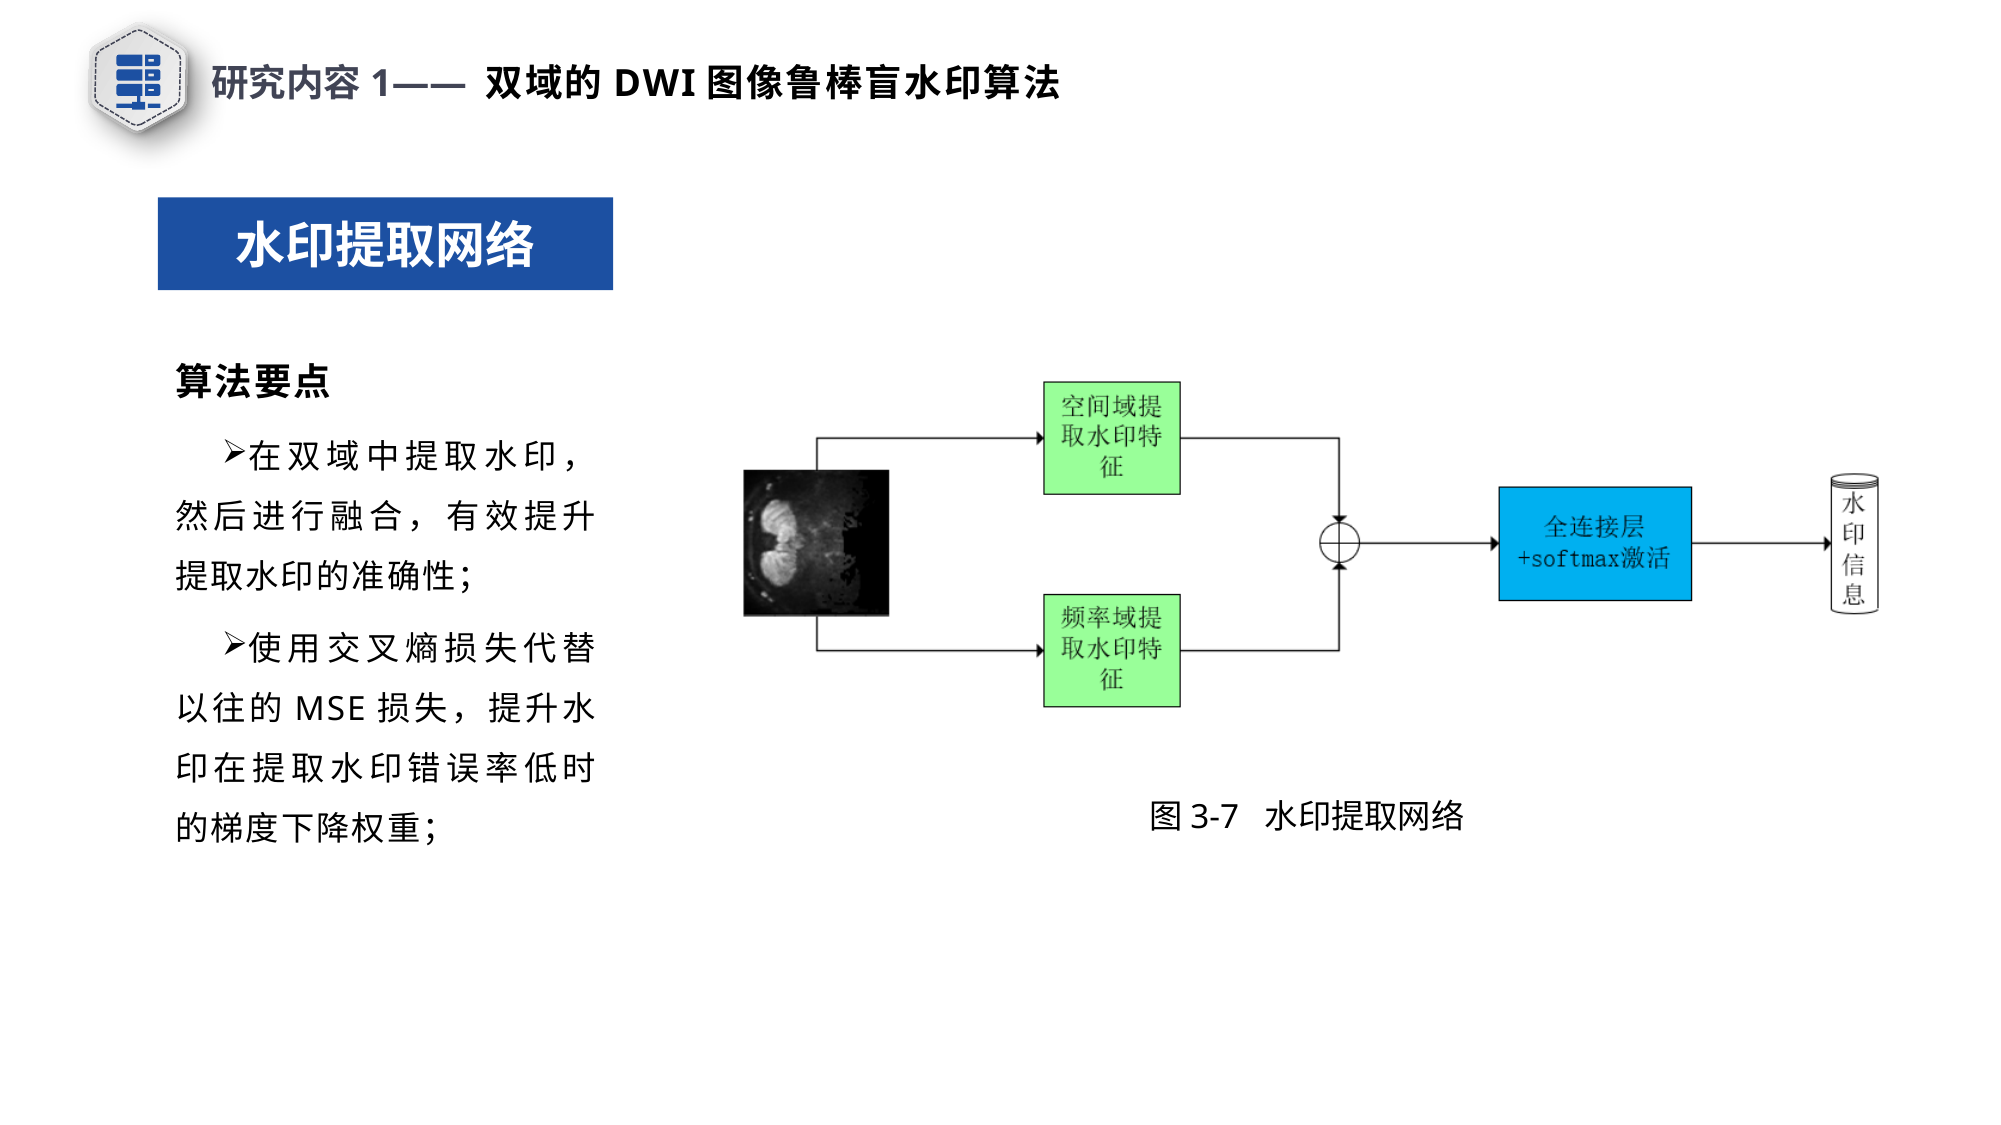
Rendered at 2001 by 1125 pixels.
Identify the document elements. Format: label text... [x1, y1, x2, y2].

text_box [82, 28, 193, 128]
text_box 水印提取网络 [157, 197, 614, 291]
picture [734, 372, 1893, 717]
text_box 算法要点 在双域中提取水印，然后进行融合，有效提升提取水印的准确性； 使用交叉熵损失代替以往的MSE损失，提升水印在提取水印错误率低时的梯度下降权重； [113, 327, 613, 855]
text_box 研究内容1—— 双域的DWI图像鲁棒盲水印算法 [200, 53, 1490, 110]
text_box 图3-7 水印提取网络 [1134, 787, 1490, 843]
